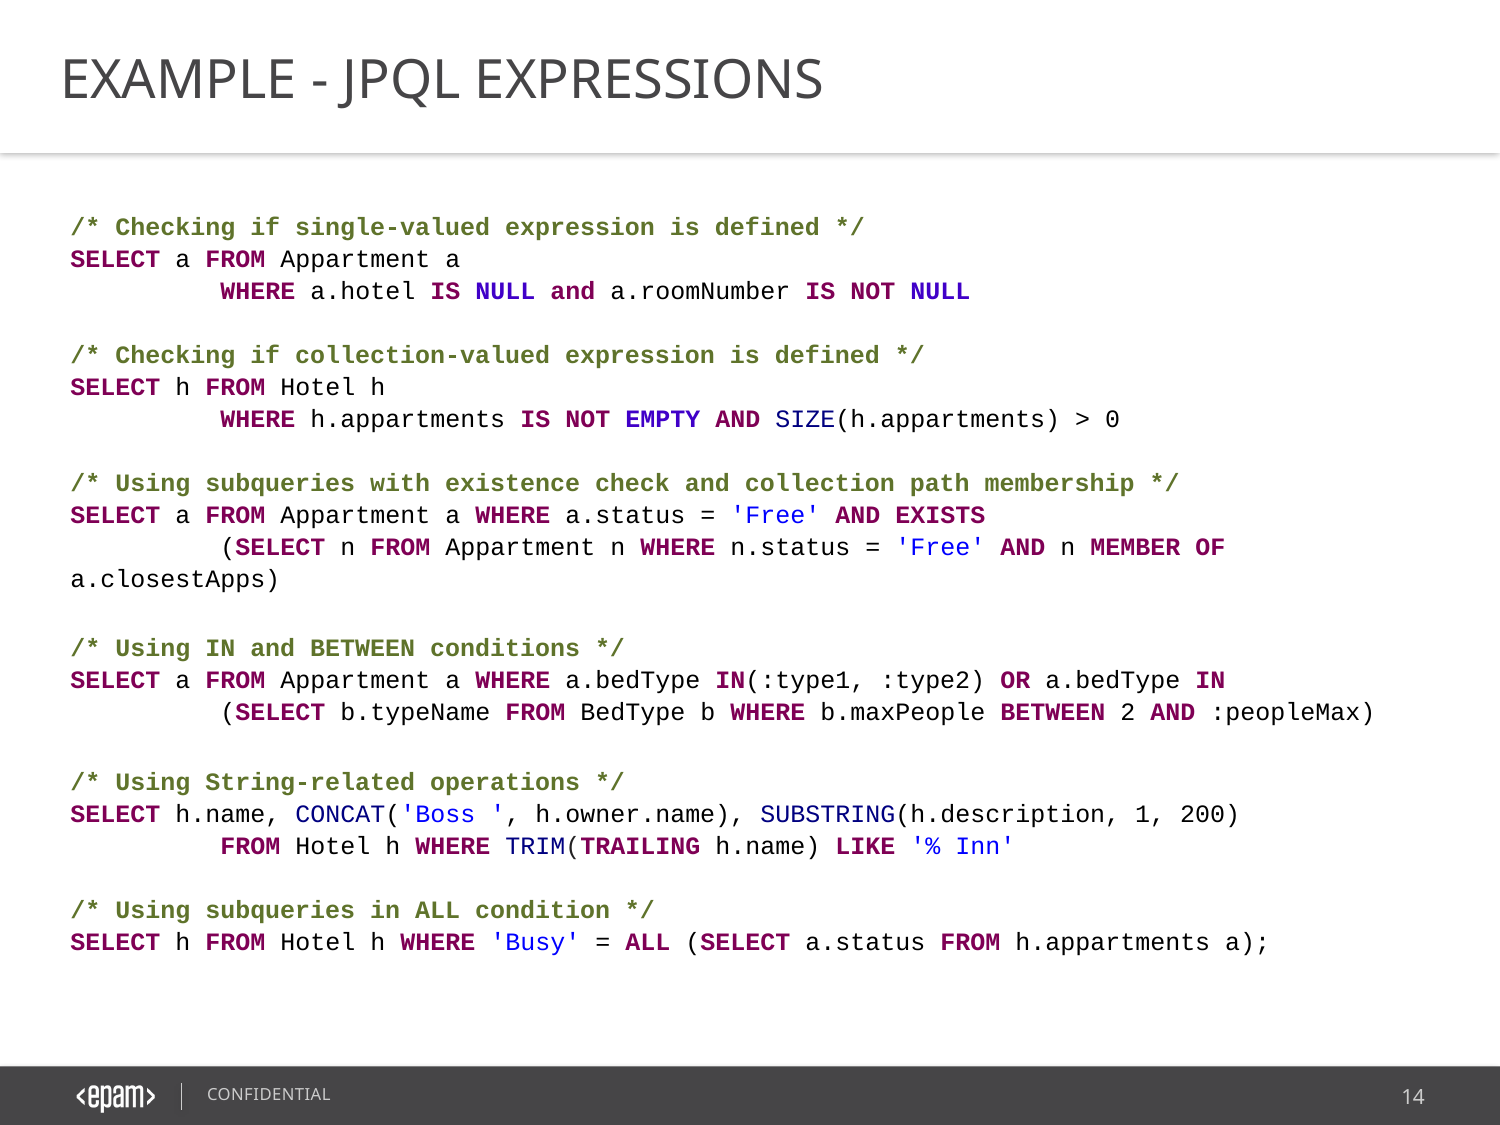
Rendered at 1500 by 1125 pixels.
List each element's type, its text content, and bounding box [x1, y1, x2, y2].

list /* Checking if single-valued expression is defined */ SELECT a FROM Appartment a WHERE a.hotel IS NULL and a.roomNumber IS NOT NULL /* Checking if collection-valued expression is defined */ SELECT h FROM Hotel h WHERE h.appartments IS NOT EMPTY AND SIZE(h.appartments) > 0 /* Using subqueries with existence check and collection path membership */ SELECT a FROM Appartment a WHERE a.status = 'Free' AND EXISTS (SELECT n FROM Appartment n WHERE n.status = 'Free' AND n MEMBER OF a.closestApps) /* Using IN and BETWEEN conditions */ SELECT a FROM Appartment a WHERE a.bedType IN(:type1, :type2) OR a.bedType IN (SELECT b.typeName FROM BedType b WHERE b.maxPeople BETWEEN 2 AND :peopleMax) /* Using String-related operations */ SELECT h.name, CONCAT('Boss ', h.owner.name), SUBSTRING(h.description, 1, 200) FROM Hotel h WHERE TRIM(TRAILING h.name) LIKE '% Inn' /* Using subqueries in ALL condition */ SELECT h FROM Hotel h WHERE 'Busy' = ALL (SELECT a.status FROM h.appartments a); [59, 202, 1434, 987]
picture [76, 1085, 155, 1113]
list EXAMPLE - JPQL EXPRESSIONS [0, 0, 1500, 153]
